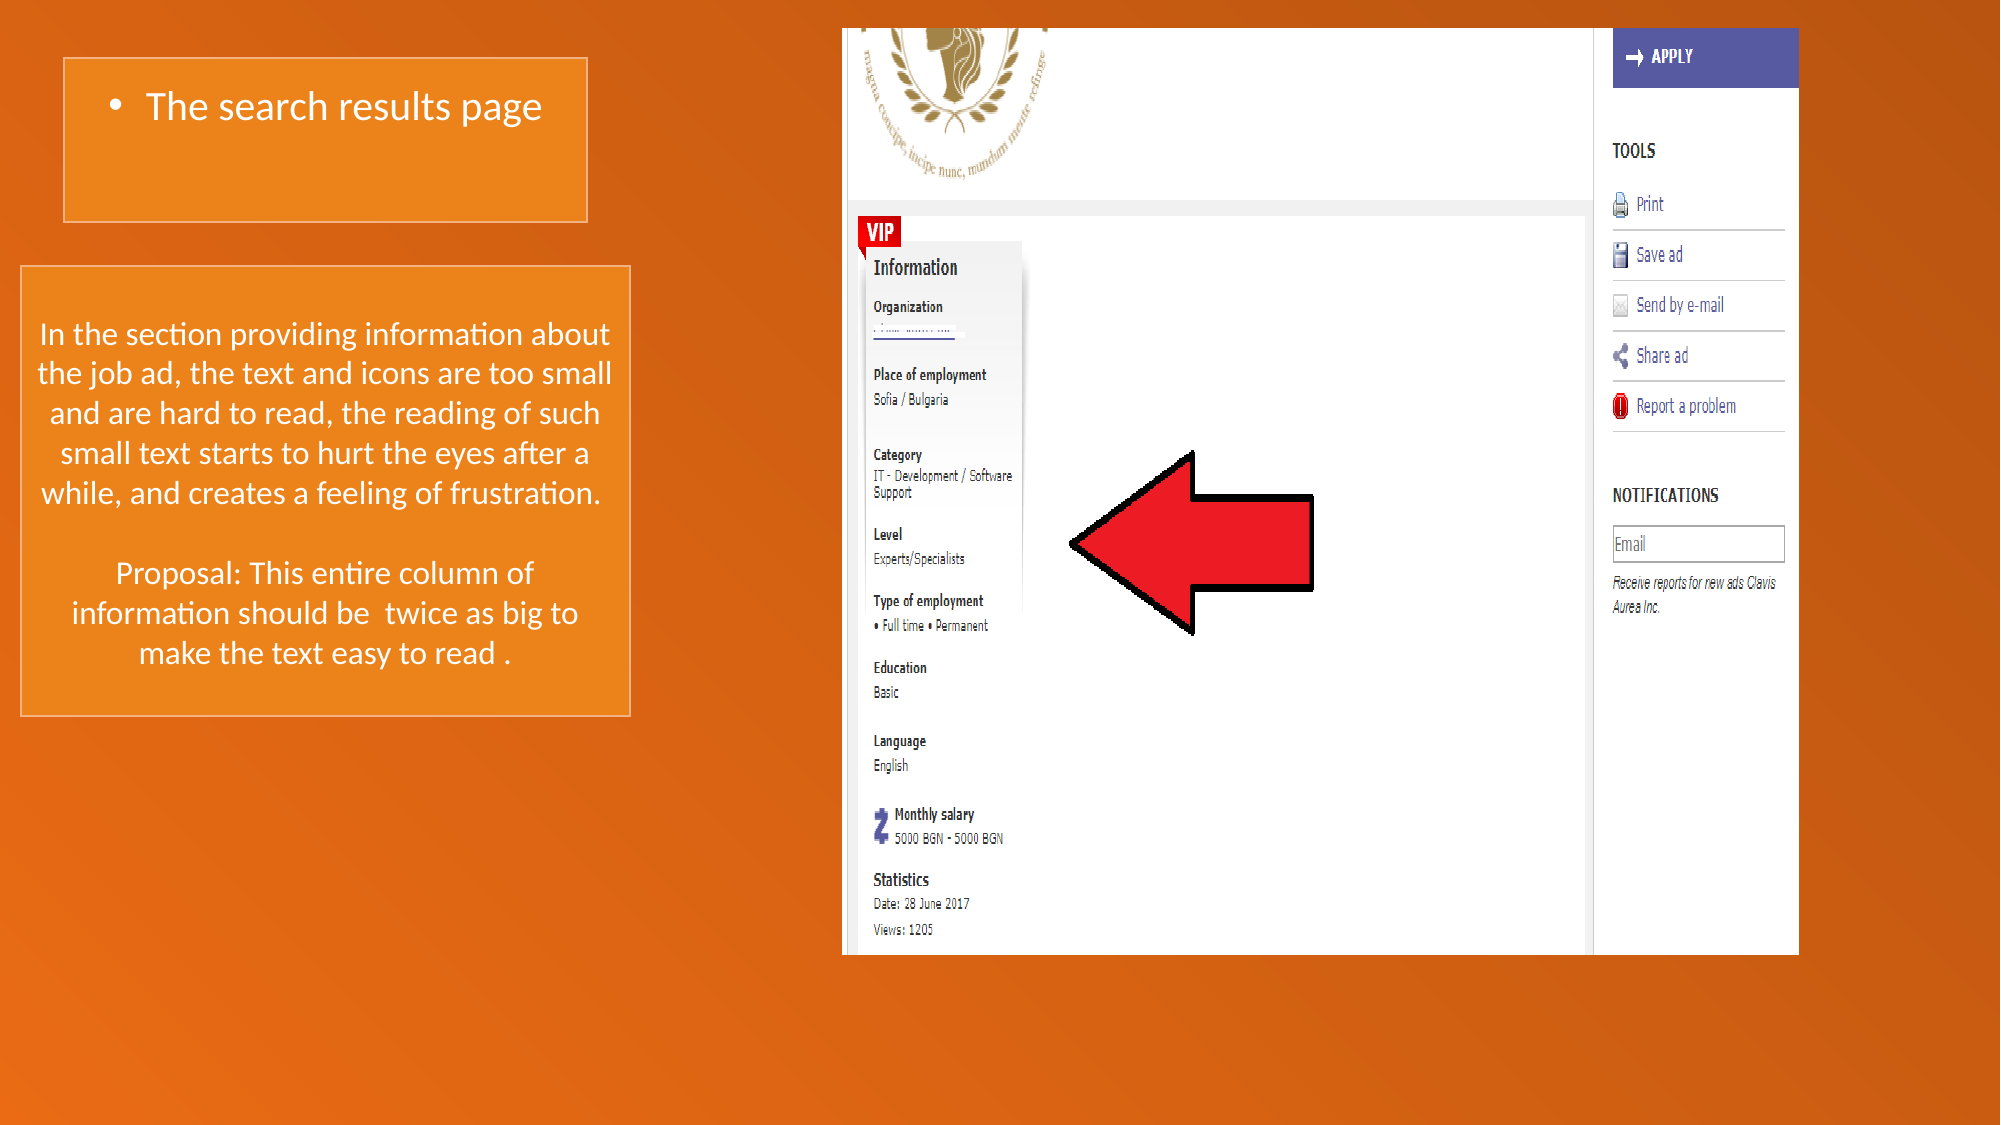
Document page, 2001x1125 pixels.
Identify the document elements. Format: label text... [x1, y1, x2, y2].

text_box In the section providing information about the job ad, the text and icons are too small and are hard to read, the reading of such small text starts to hurt the eyes after a while, and creates a feeling of frustration. Proposal: This entire column of information should be twice as big to make the text easy to read . [20, 265, 631, 717]
list The search results page [63, 57, 588, 223]
picture [841, 28, 1799, 955]
